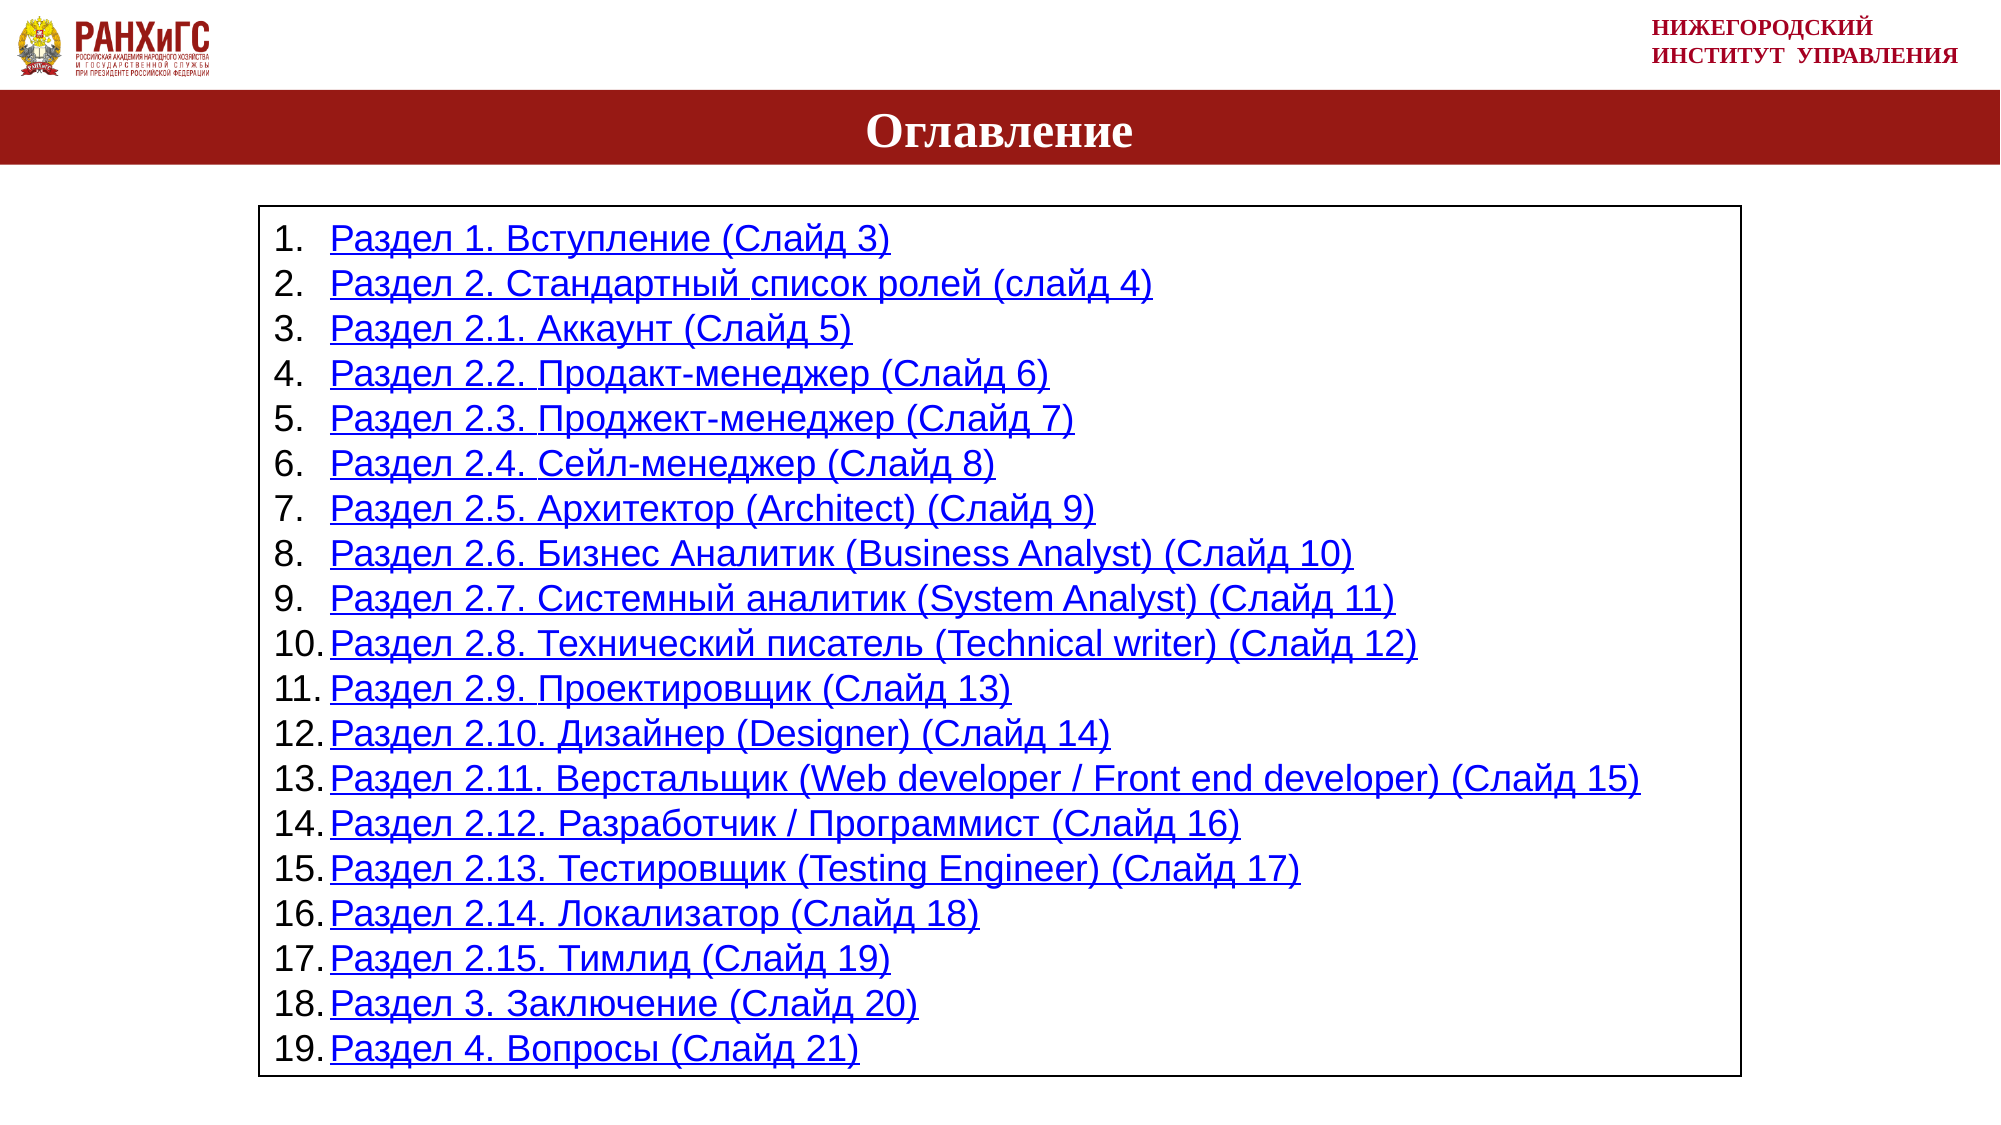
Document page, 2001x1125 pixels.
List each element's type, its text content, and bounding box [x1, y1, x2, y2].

picture [17, 16, 209, 77]
text_box Раздел 1. Вступление (Слайд 3) Раздел 2. Стандартный список ролей (слайд 4) Раздел 2.1. Аккаунт (Слайд 5) Раздел 2.2. Продакт-менеджер (Слайд 6) Раздел 2.3. Проджект-менеджер (Слайд 7) Раздел 2.4. Сейл-менеджер (Слайд 8) Раздел 2.5. Архитектор (Architect) (Слайд 9) Раздел 2.6. Бизнес Аналитик (Business Analyst) (Слайд 10) Раздел 2.7. Системный аналитик (System Analyst) (Слайд 11) Раздел 2.8. Технический писатель (Technical writer) (Слайд 12) Раздел 2.9. Проектировщик (Слайд 13) Раздел 2.10. Дизайнер (Designer) (Слайд 14) Раздел 2.11. Верстальщик (Web developer / Front end developer) (Слайд 15) Раздел 2.12. Разработчик / Программист (Слайд 16) Раздел 2.13. Тестировщик (Testing Engineer) (Слайд 17) Раздел 2.14. Локализатор (Слайд 18) Раздел 2.15. Тимлид (Слайд 19) Раздел 3. Заключение (Слайд 20) Раздел 4. Вопросы (Слайд 21) [258, 205, 1742, 1077]
text_box НИЖЕГОРОДСКИЙ ИНСТИТУТ УПРАВЛЕНИЯ [1637, 5, 2000, 76]
text_box Оглавление [78, 89, 2000, 165]
slide_number 2 [0, 72, 78, 173]
